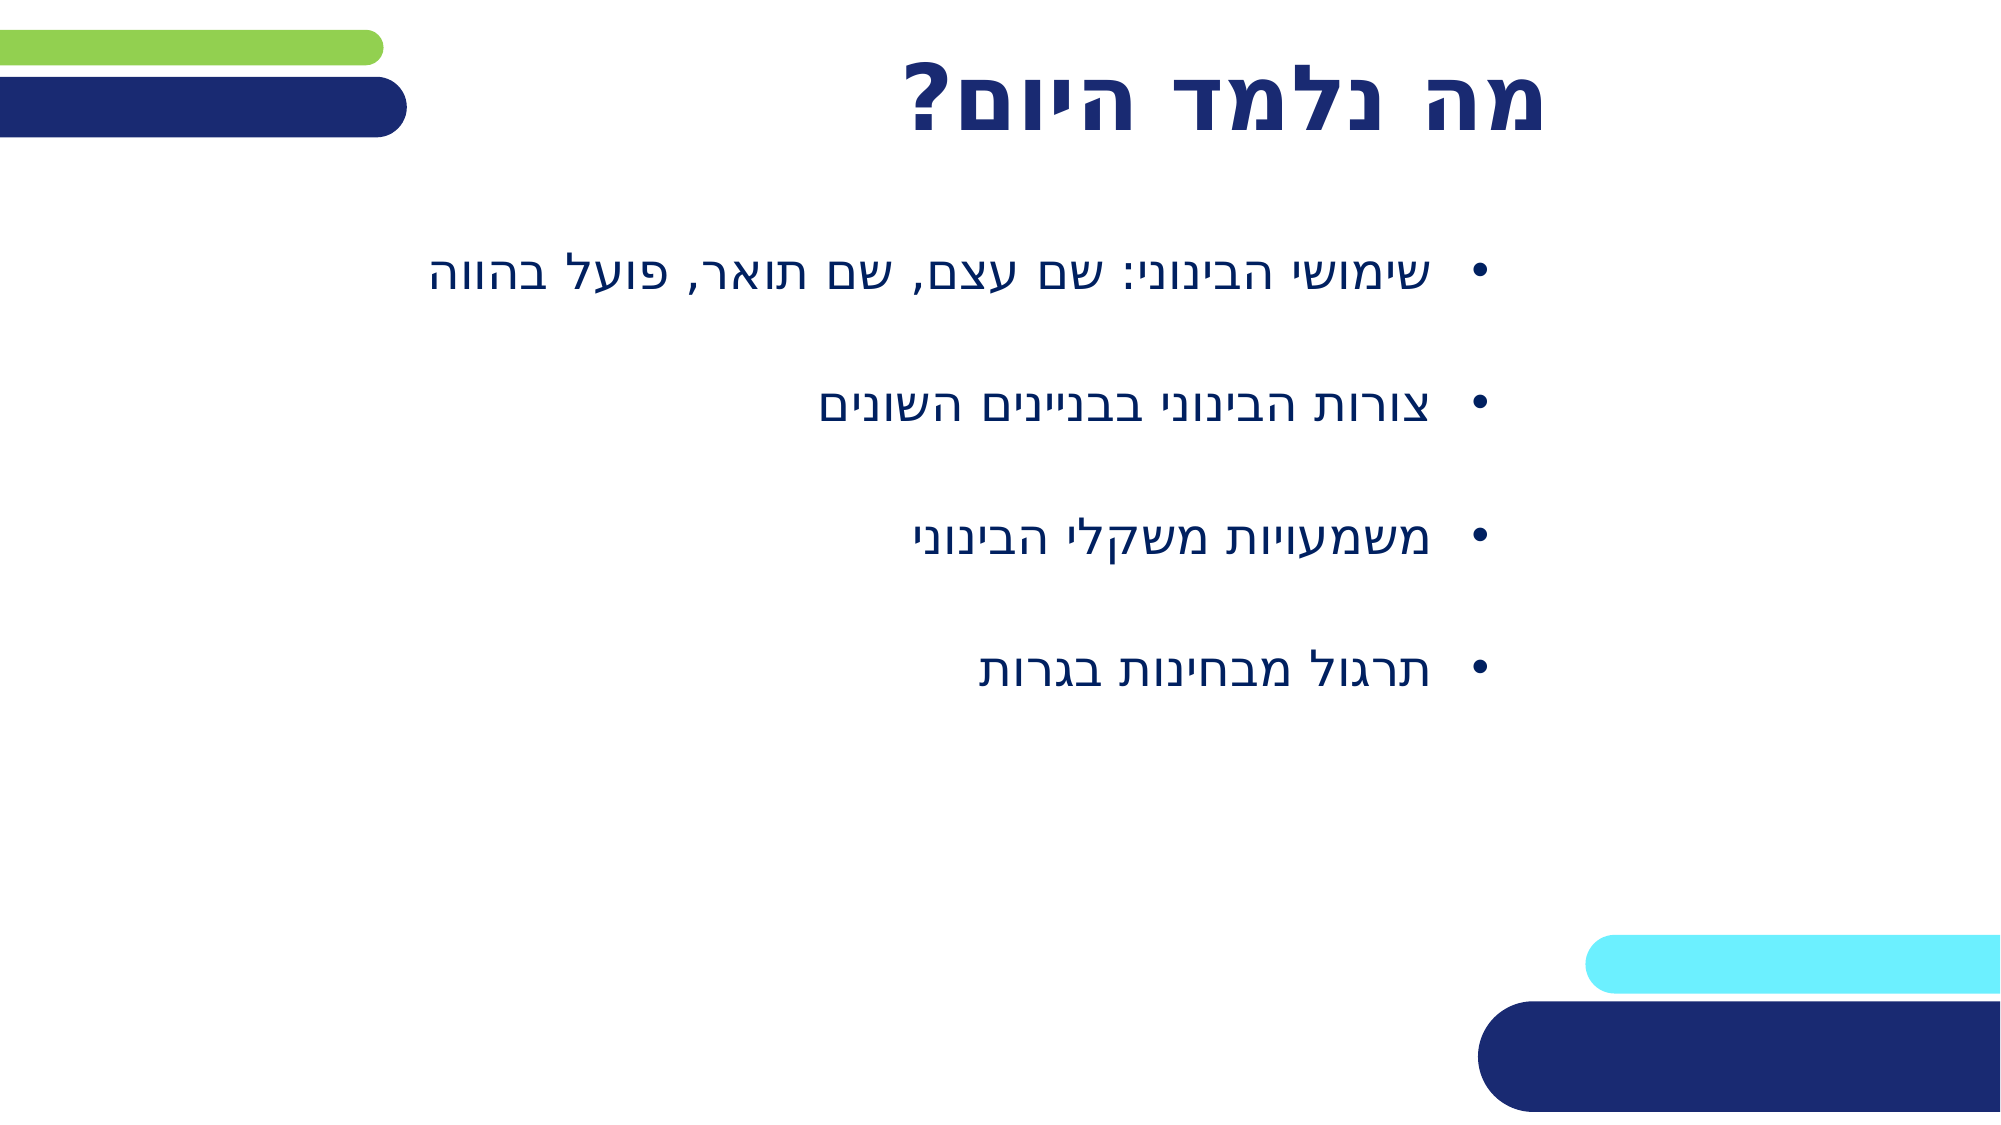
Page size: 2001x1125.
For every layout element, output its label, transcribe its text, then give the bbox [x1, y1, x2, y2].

list שימושי הבינוני: שם עצם, שם תואר, פועל בהווה צורות הבינוני בבניינים השונים משמעויות משקלי הבינוני תרגול מבחינות בגרות [157, 171, 1520, 853]
title מה נלמד היום? [418, 34, 2000, 154]
